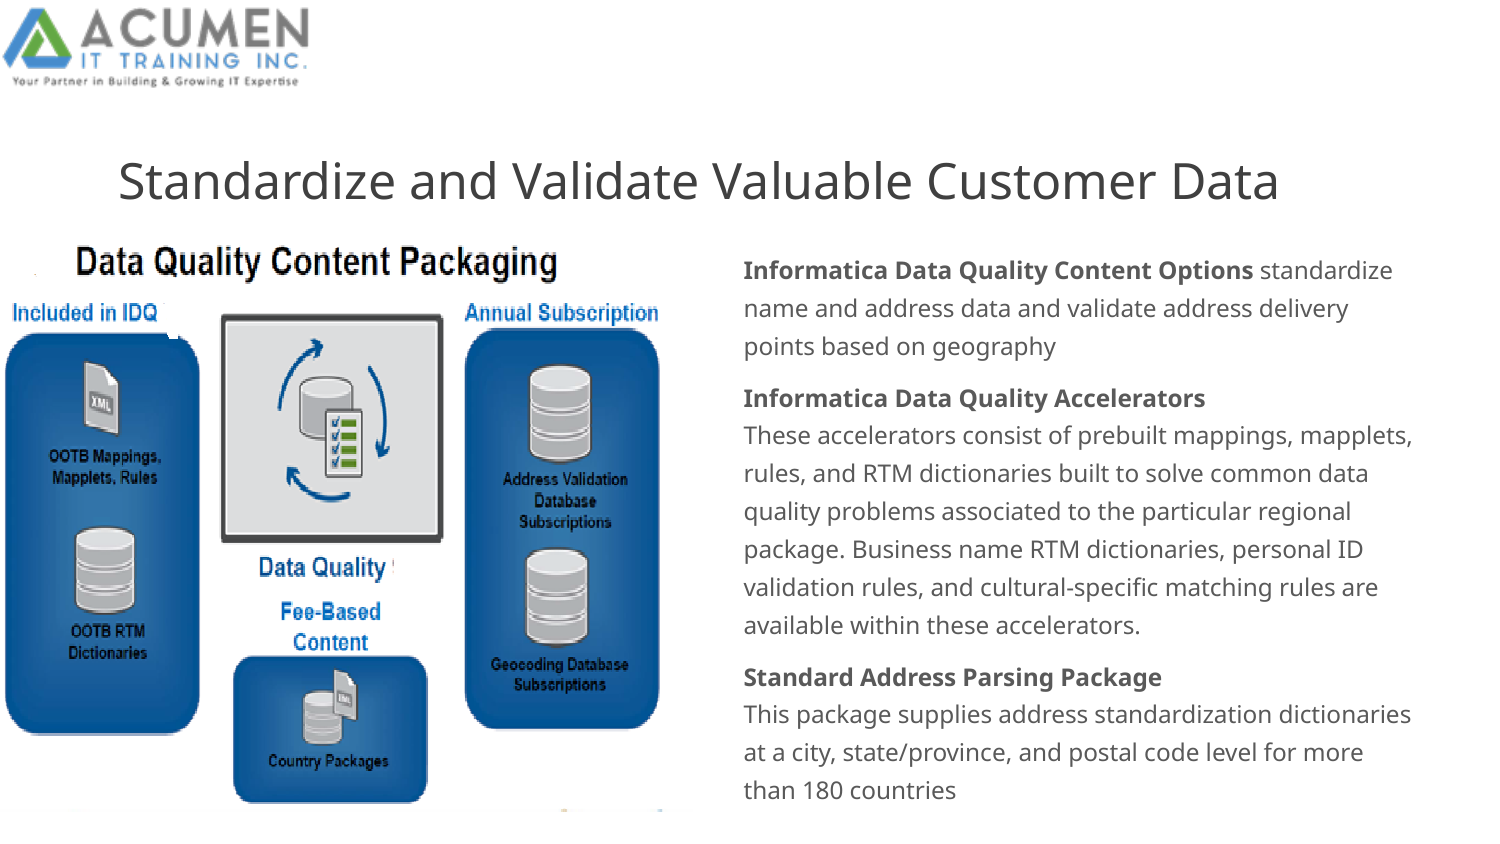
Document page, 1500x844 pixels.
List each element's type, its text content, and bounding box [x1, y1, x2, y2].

picture [0, 239, 698, 831]
picture [0, 6, 313, 91]
title Standardize and Validate Valuable Customer Data [103, 138, 1397, 228]
list Informatica Data Quality Content Options standardize name and address data and validate address delivery points based on geography Informatica Data Quality Accelerators These accelerators consist of prebuilt mappings, mapplets, rules, and RTM dictionaries built to solve common data quality problems associated to the particular regional package. Business name RTM dictionaries, personal ID validation rules, and cultural-specific matching rules are available within these accelerators. Standard Address Parsing Package This package supplies address standardization dictionaries at a city, state/province, and postal code level for more than 180 countries [728, 239, 1436, 831]
